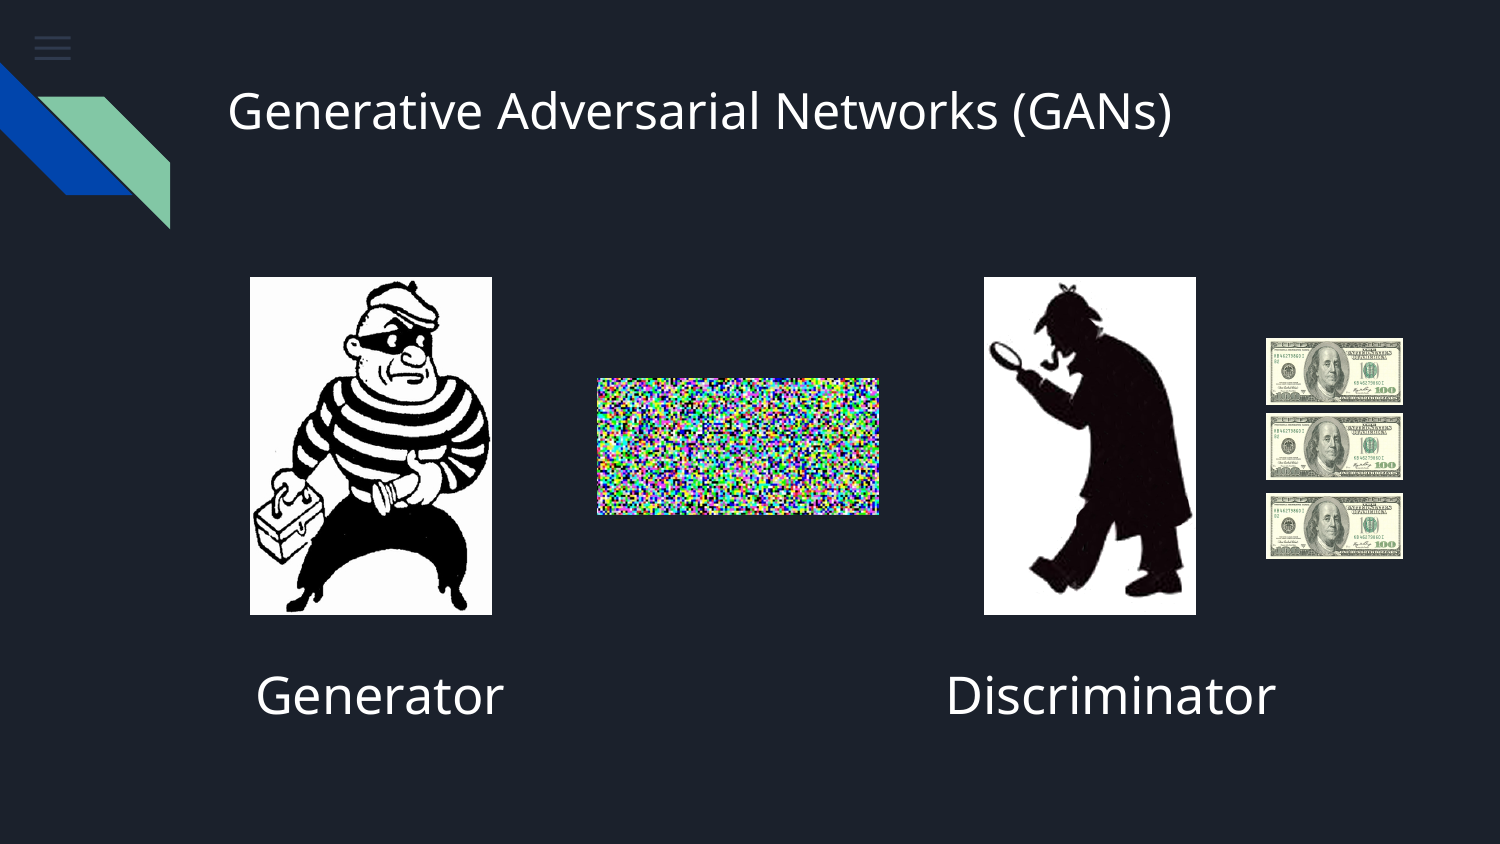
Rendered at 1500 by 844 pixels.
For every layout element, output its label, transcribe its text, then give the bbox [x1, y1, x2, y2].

picture [984, 277, 1197, 616]
text_box Discriminator [930, 647, 1327, 741]
picture [597, 377, 879, 515]
picture [249, 277, 492, 616]
title Generative Adversarial Networks (GANs) [212, 64, 1368, 215]
picture [1266, 413, 1403, 480]
picture [1266, 492, 1403, 560]
picture [1266, 338, 1403, 405]
text_box Generator [240, 647, 636, 741]
